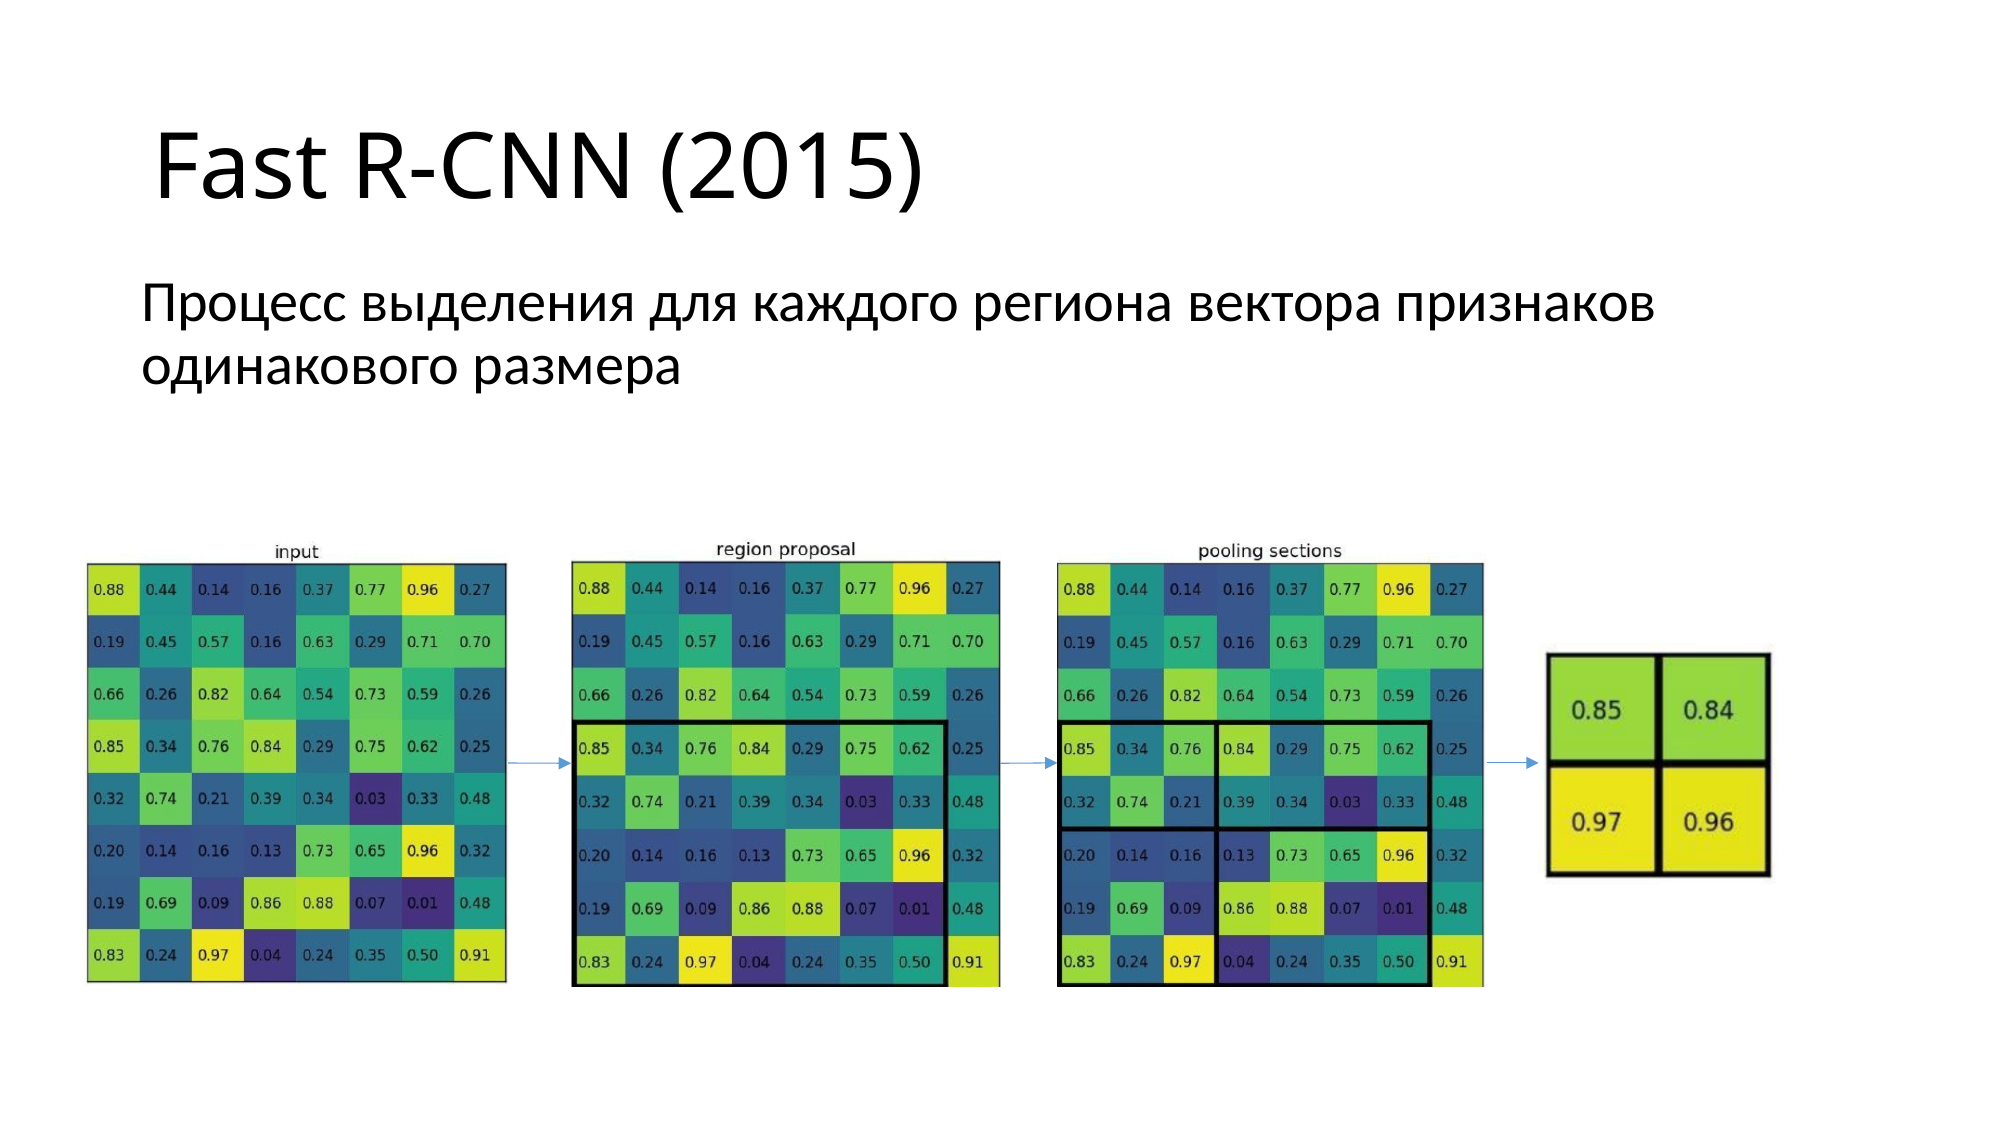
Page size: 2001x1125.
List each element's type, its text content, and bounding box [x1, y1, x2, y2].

title Fast R-CNN (2015) [137, 59, 1863, 278]
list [83, 541, 509, 985]
picture [1057, 539, 1487, 987]
picture [1538, 640, 1778, 886]
picture [571, 539, 1001, 987]
text_box Процесс выделения для каждого региона вектора признаков одинакового размера [126, 264, 1852, 428]
